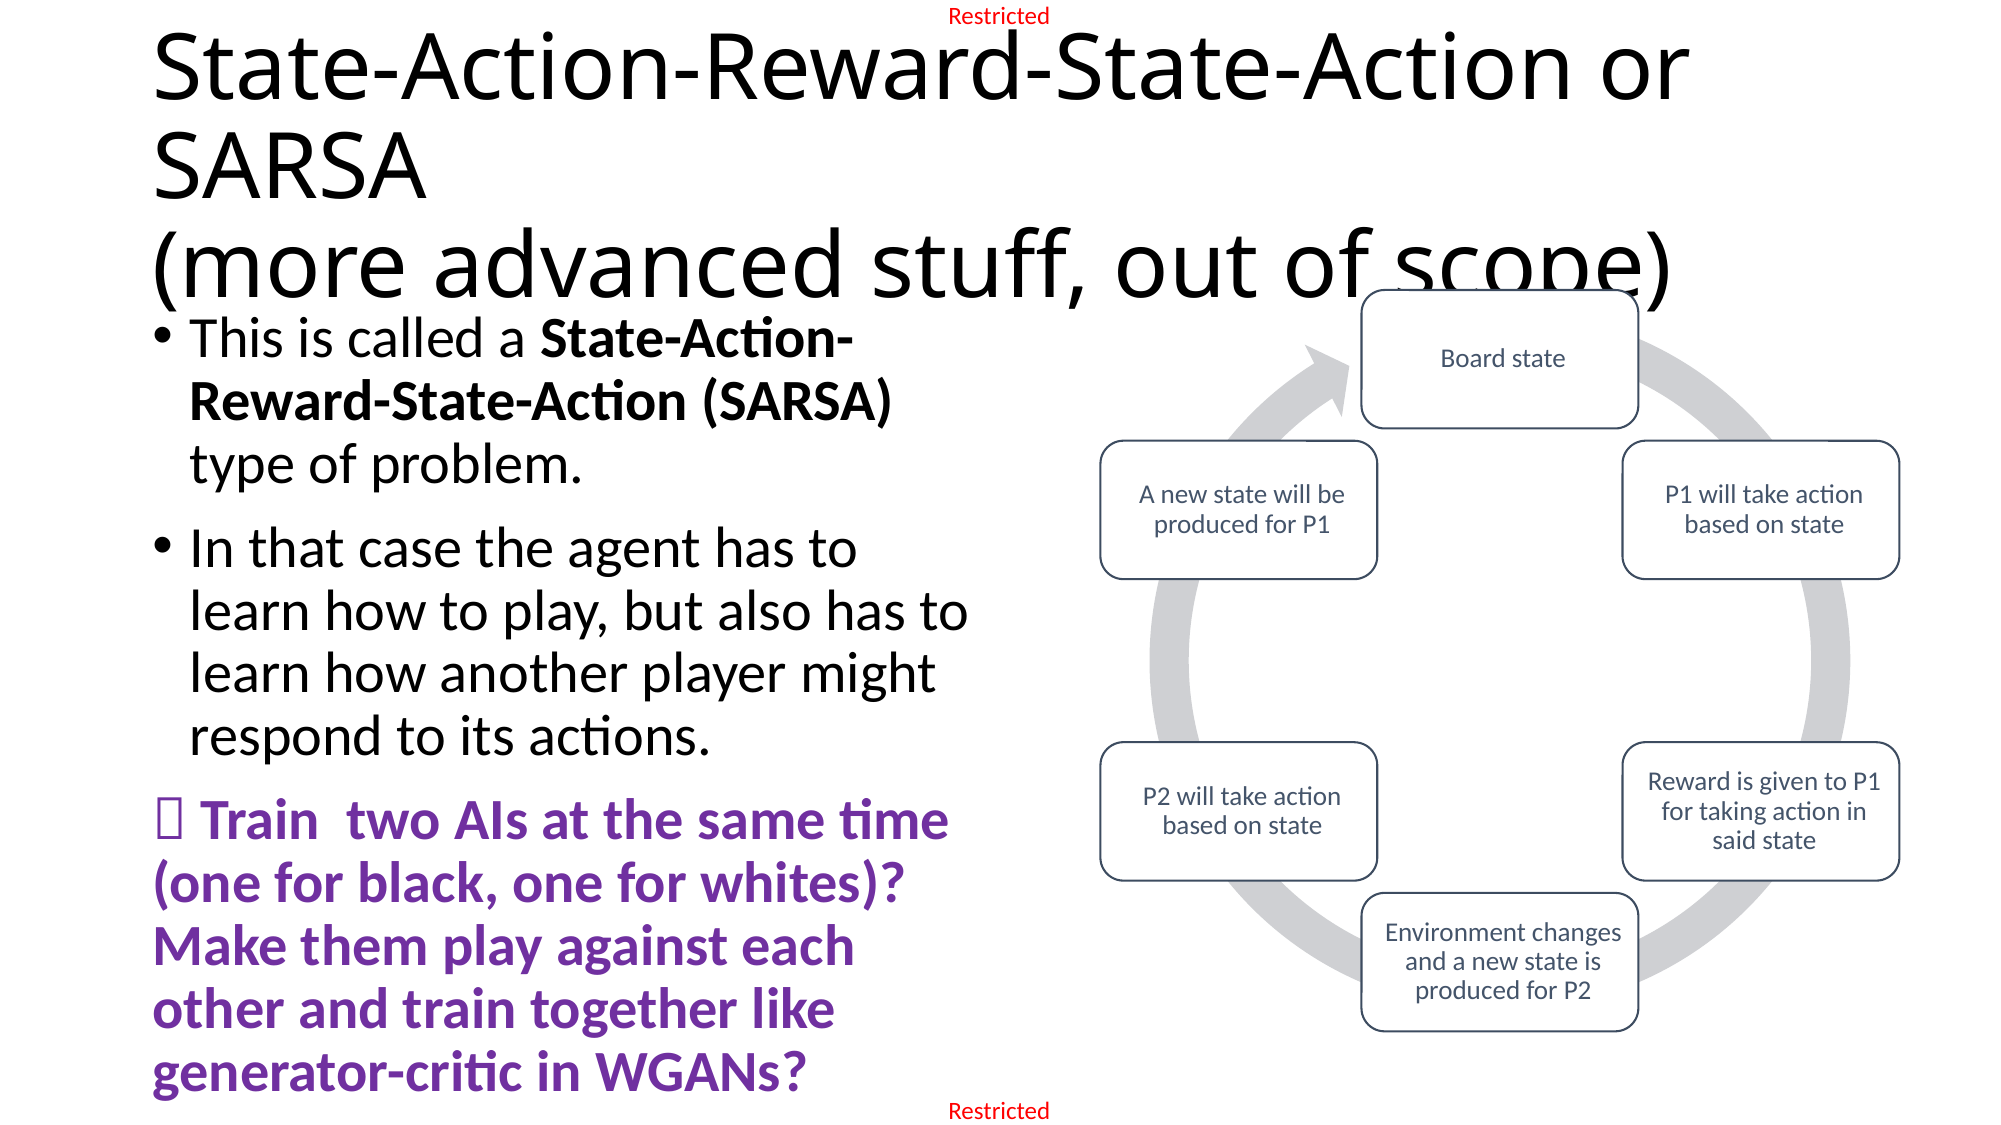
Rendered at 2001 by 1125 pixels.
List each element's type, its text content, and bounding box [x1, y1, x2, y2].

list This is called a State-Action-Reward-State-Action (SARSA) type of problem. In that case the agent has to learn how to play, but also has to learn how another player might respond to its actions.  Train two AIs at the same time (one for black, one for whites)? Make them play against each other and train together like generator-critic in WGANs? [137, 299, 988, 1125]
title State-Action-Reward-State-Action or SARSA (more advanced stuff, out of scope) [137, 59, 1863, 278]
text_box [999, 289, 2000, 1032]
